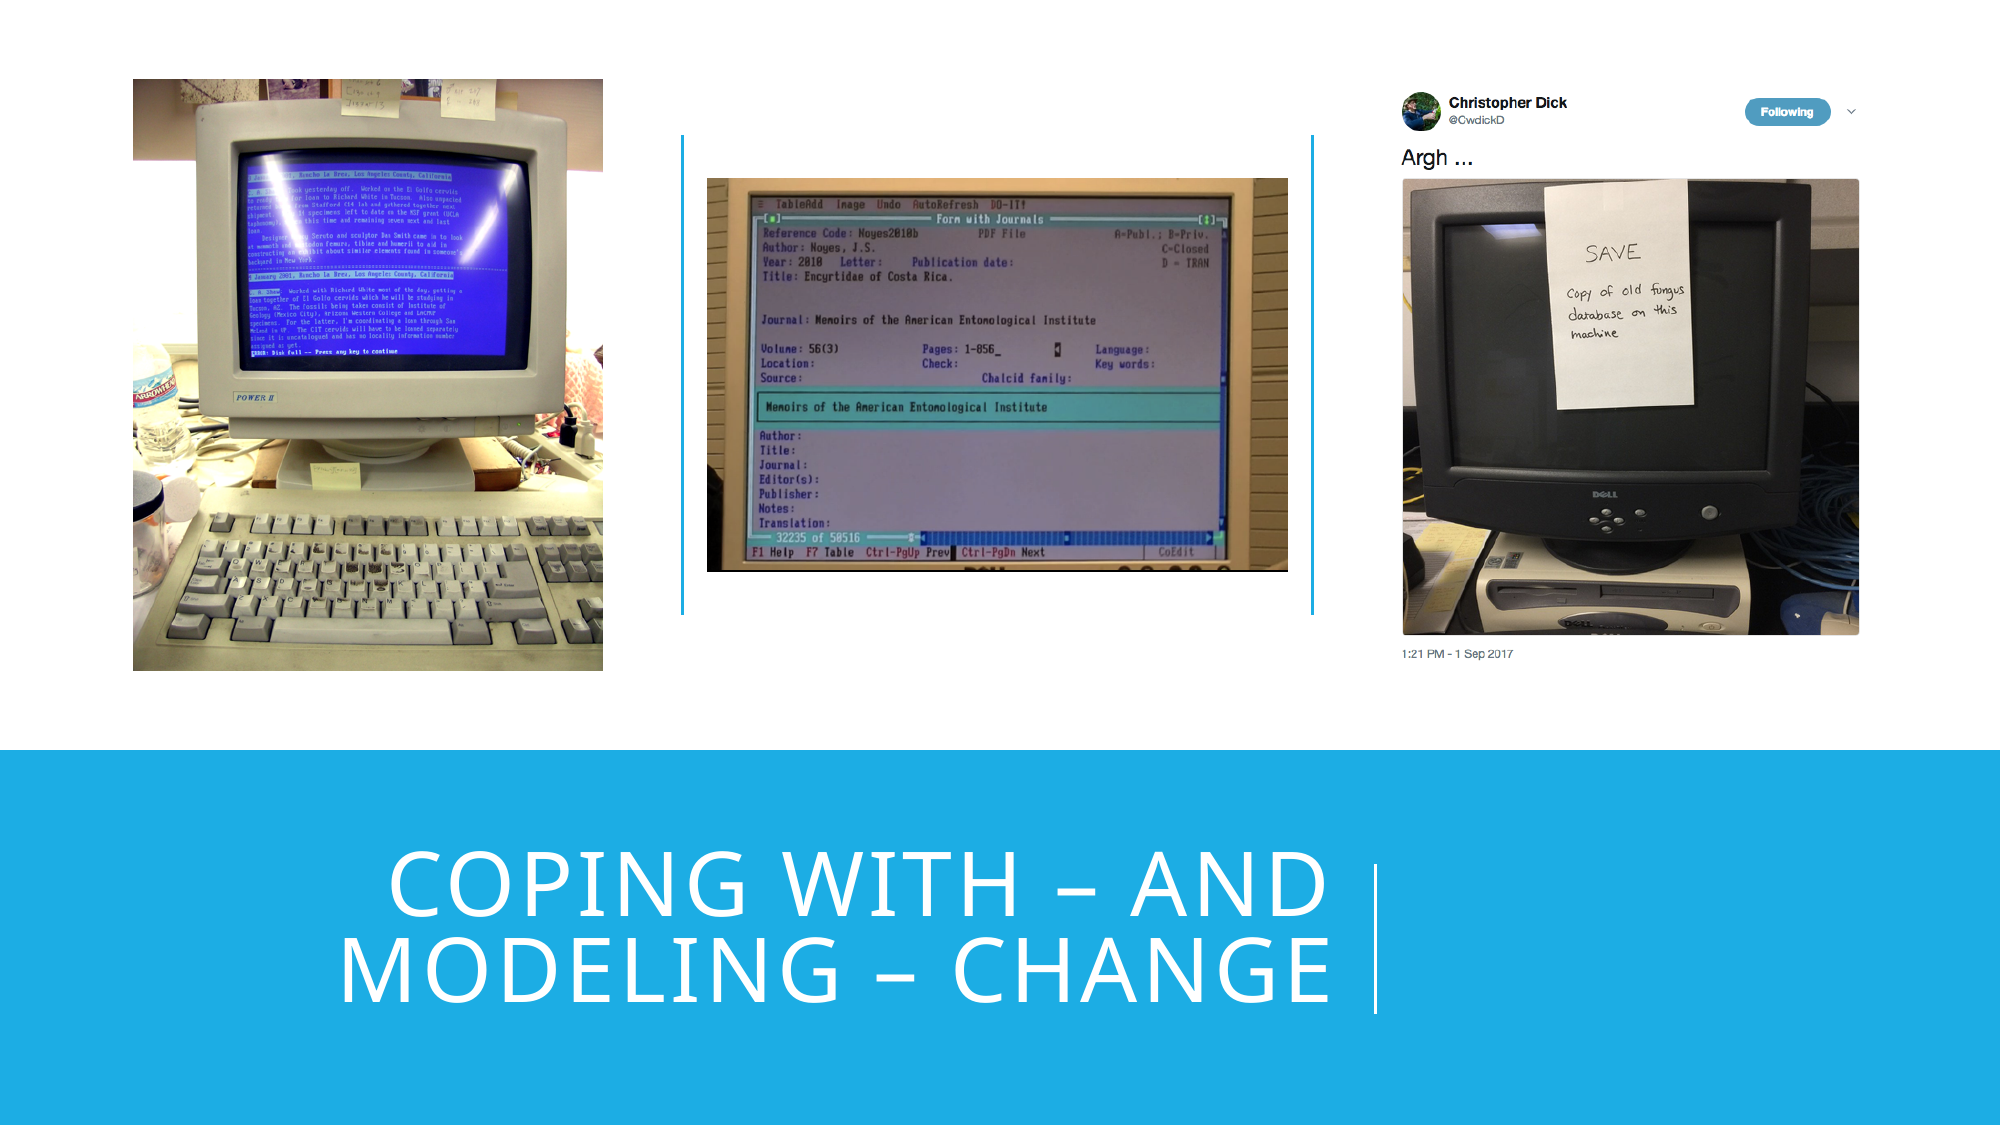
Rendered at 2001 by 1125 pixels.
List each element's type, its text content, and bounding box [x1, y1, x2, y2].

picture [706, 178, 1288, 572]
title Coping with – and modeling – CHange [75, 813, 1350, 1054]
text_box [0, 751, 2000, 1125]
text_box [0, 0, 2000, 751]
picture [133, 79, 603, 671]
picture [1373, 79, 1882, 671]
